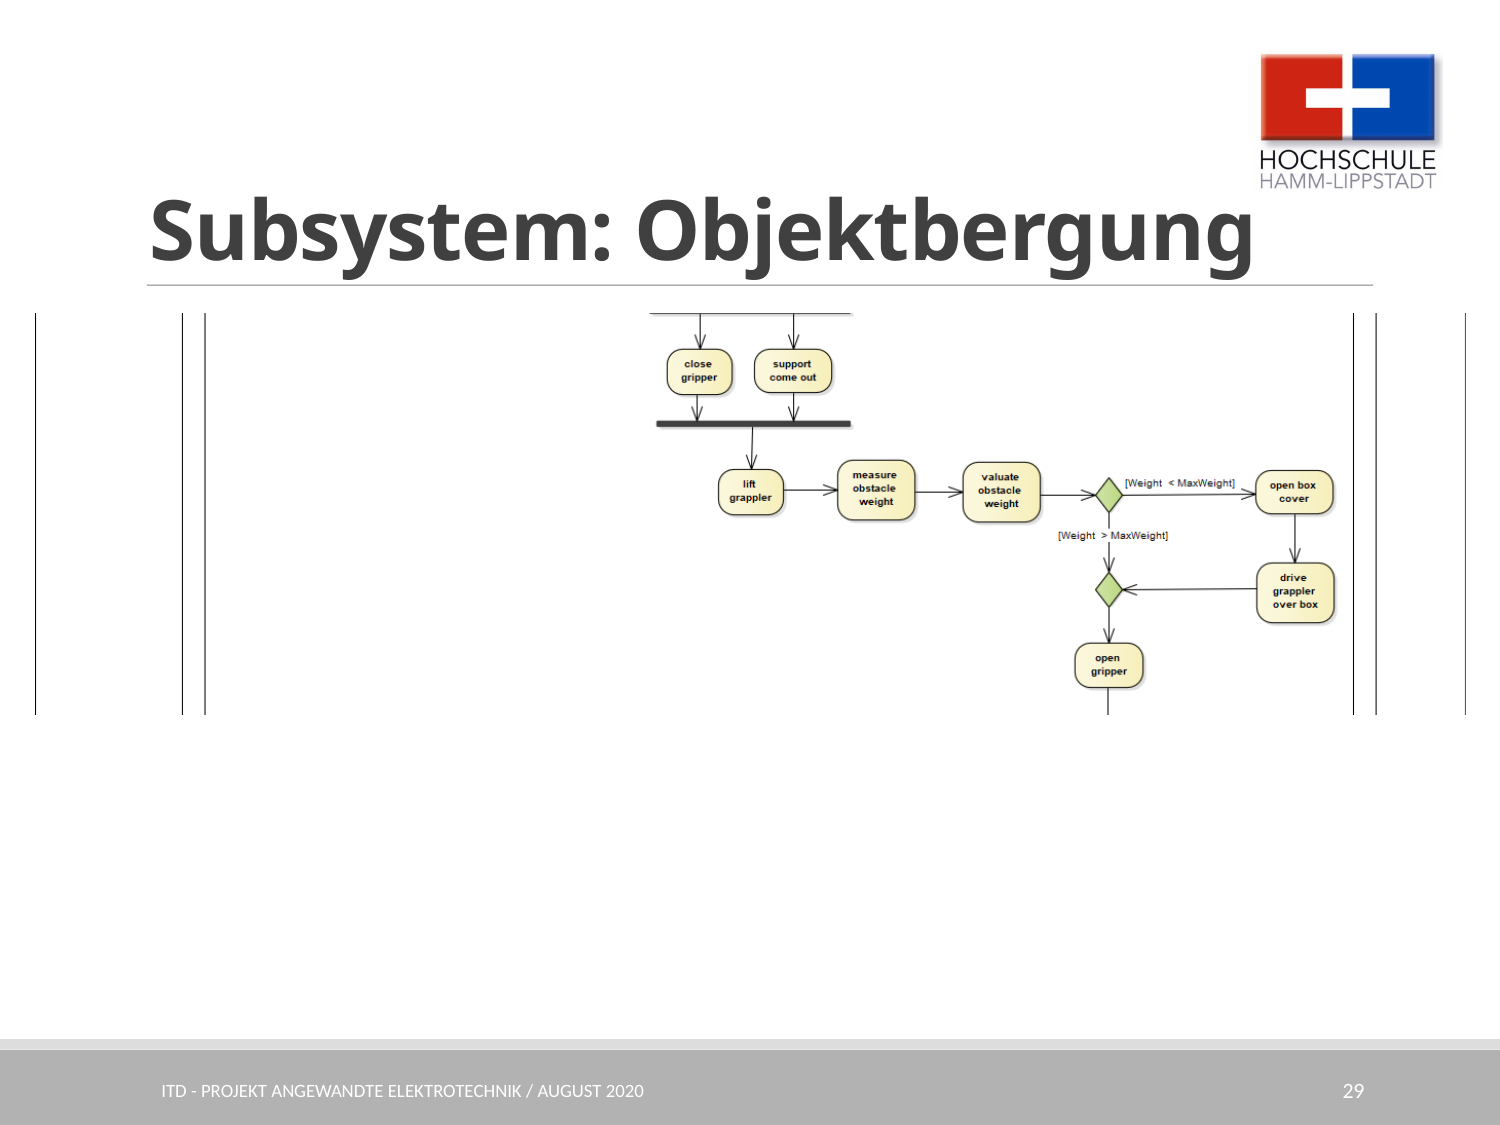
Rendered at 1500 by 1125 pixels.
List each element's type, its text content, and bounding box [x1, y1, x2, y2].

picture [1373, 50, 1443, 192]
text_box 29 [1218, 1059, 1380, 1120]
text_box Subsystem: Objektbergung [134, 47, 1373, 285]
text_box ITD - Projekt angewandte Elektrotechnik / August 2020 [105, 1059, 700, 1120]
picture [33, 313, 1466, 716]
